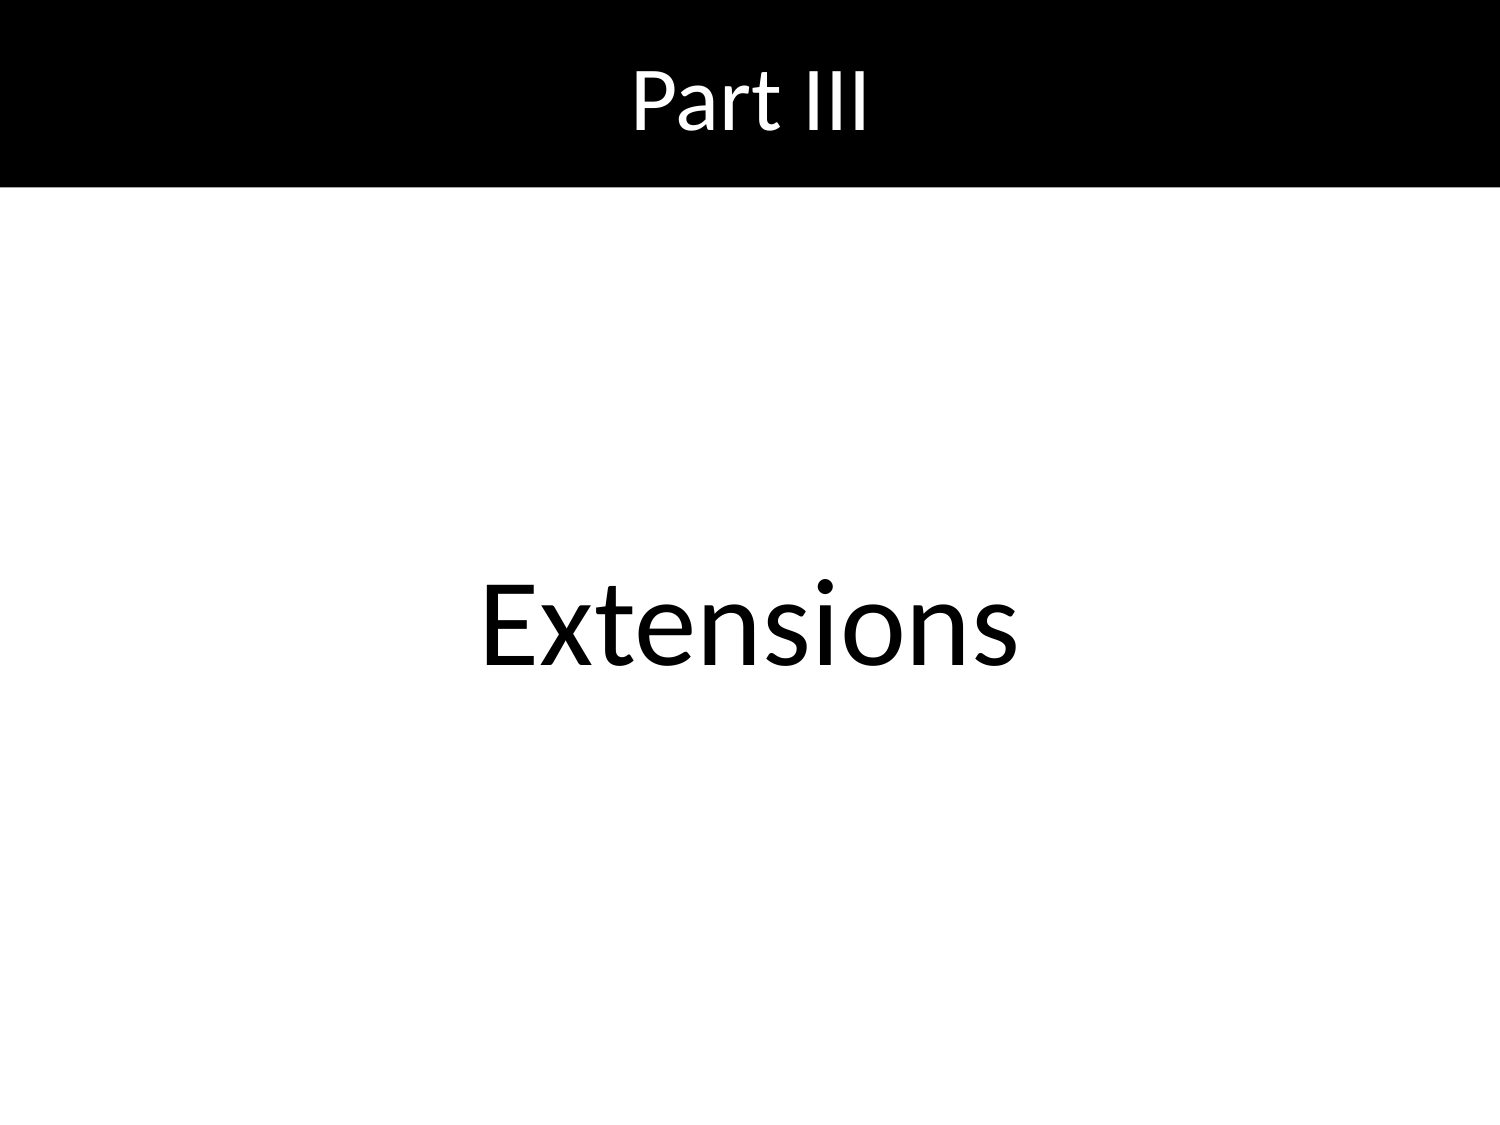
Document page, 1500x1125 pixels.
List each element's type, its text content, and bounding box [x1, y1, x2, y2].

list Extensions [0, 208, 1500, 1094]
title Part III [0, 0, 1500, 188]
